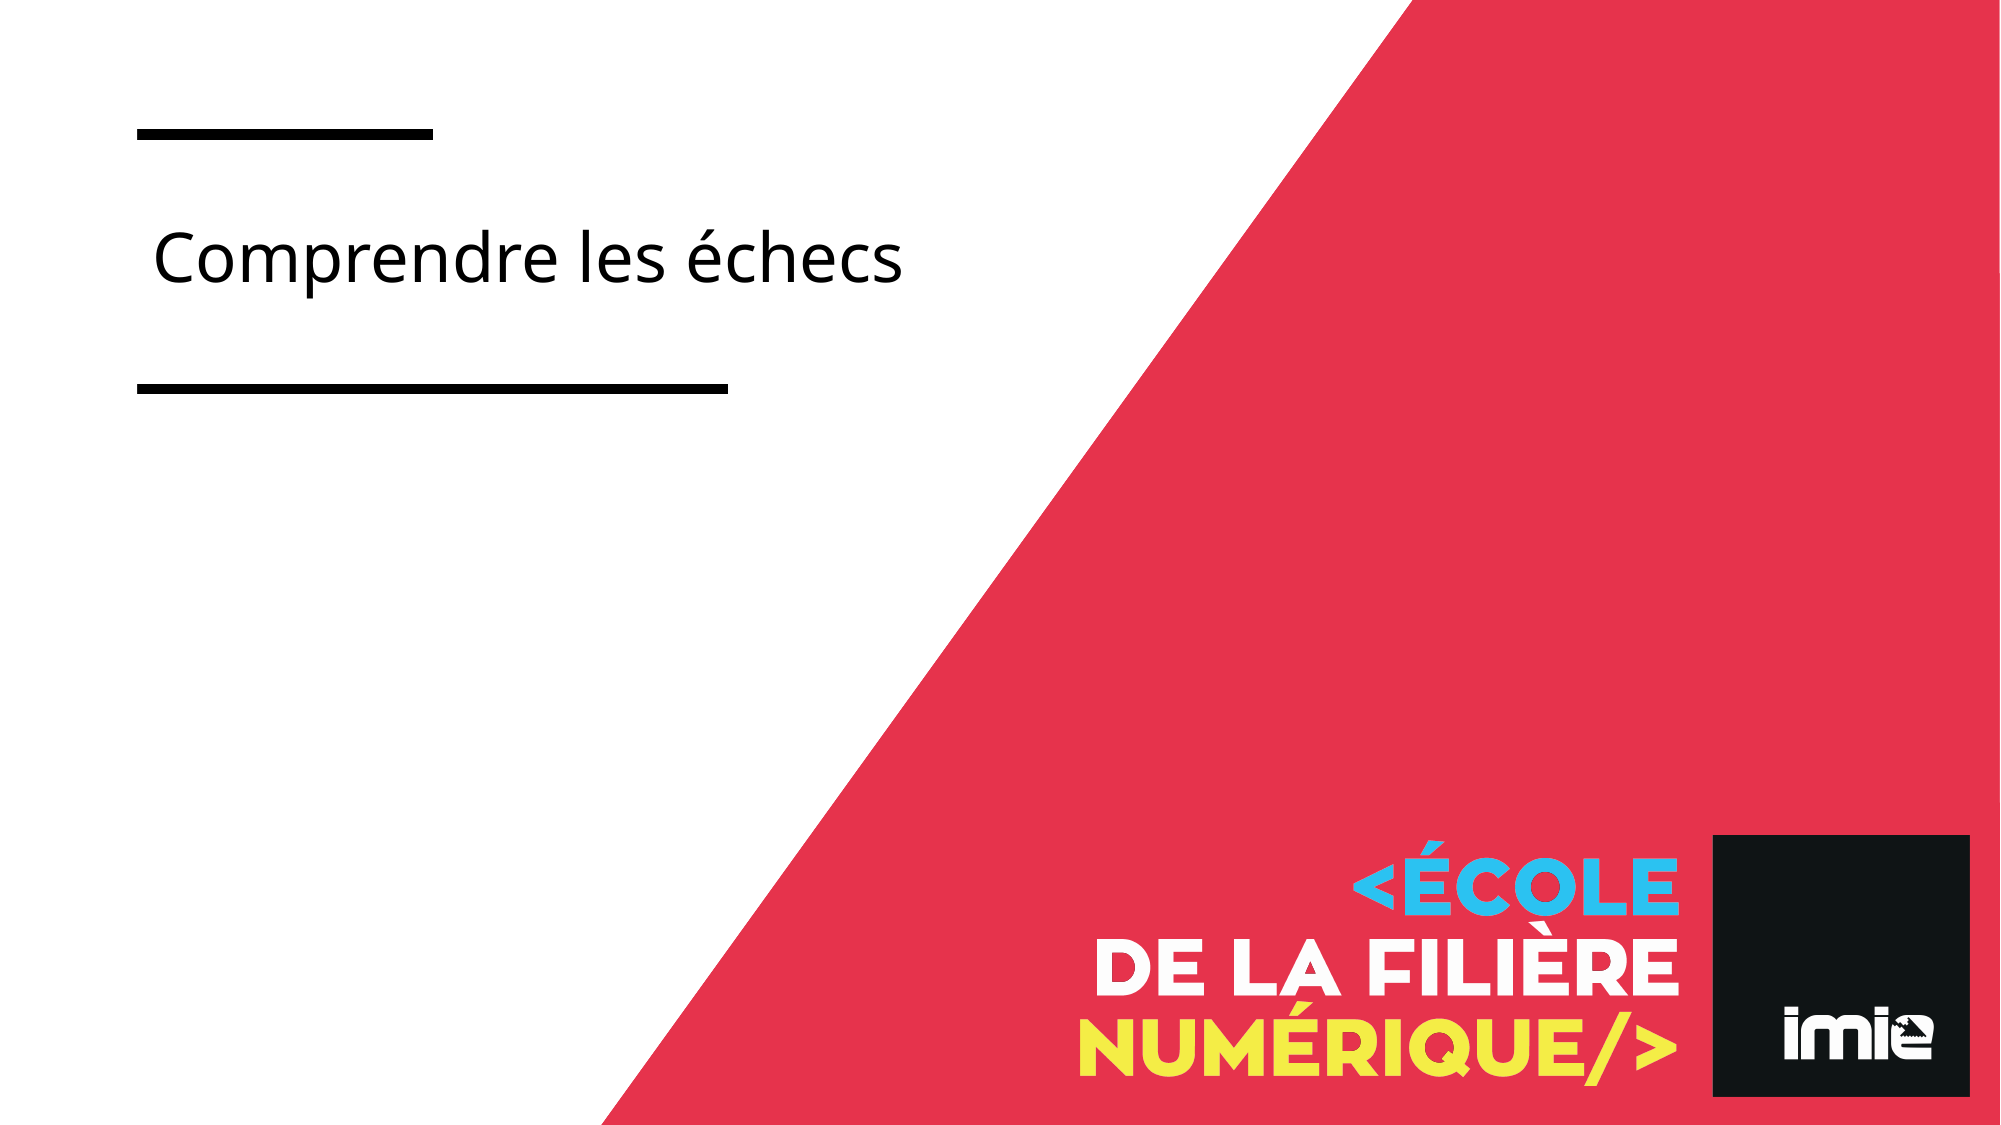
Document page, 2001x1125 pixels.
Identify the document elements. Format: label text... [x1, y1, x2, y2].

picture [1080, 835, 1970, 1097]
title Comprendre les échecs [137, 152, 1027, 370]
